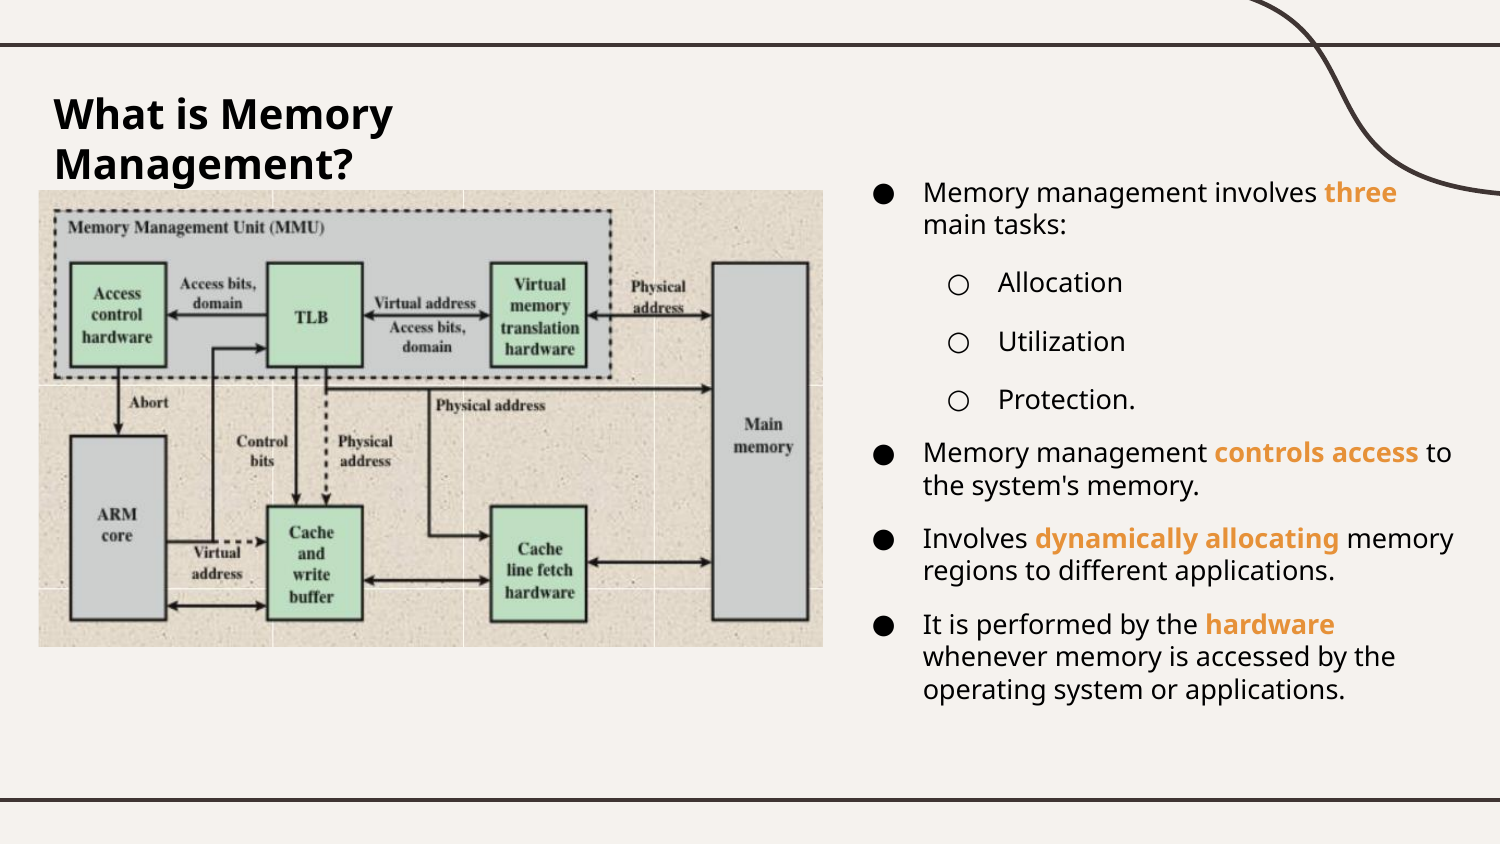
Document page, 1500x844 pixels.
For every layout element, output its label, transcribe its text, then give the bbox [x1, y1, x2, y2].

picture [38, 190, 824, 647]
list Memory management involves three main tasks: Allocation Utilization Protection. Memory management controls access to the system's memory. Involves dynamically allocating memory regions to different applications. It is performed by the hardware whenever memory is accessed by the operating system or applications. [832, 160, 1481, 751]
title What is Memory Management? [38, 72, 709, 167]
